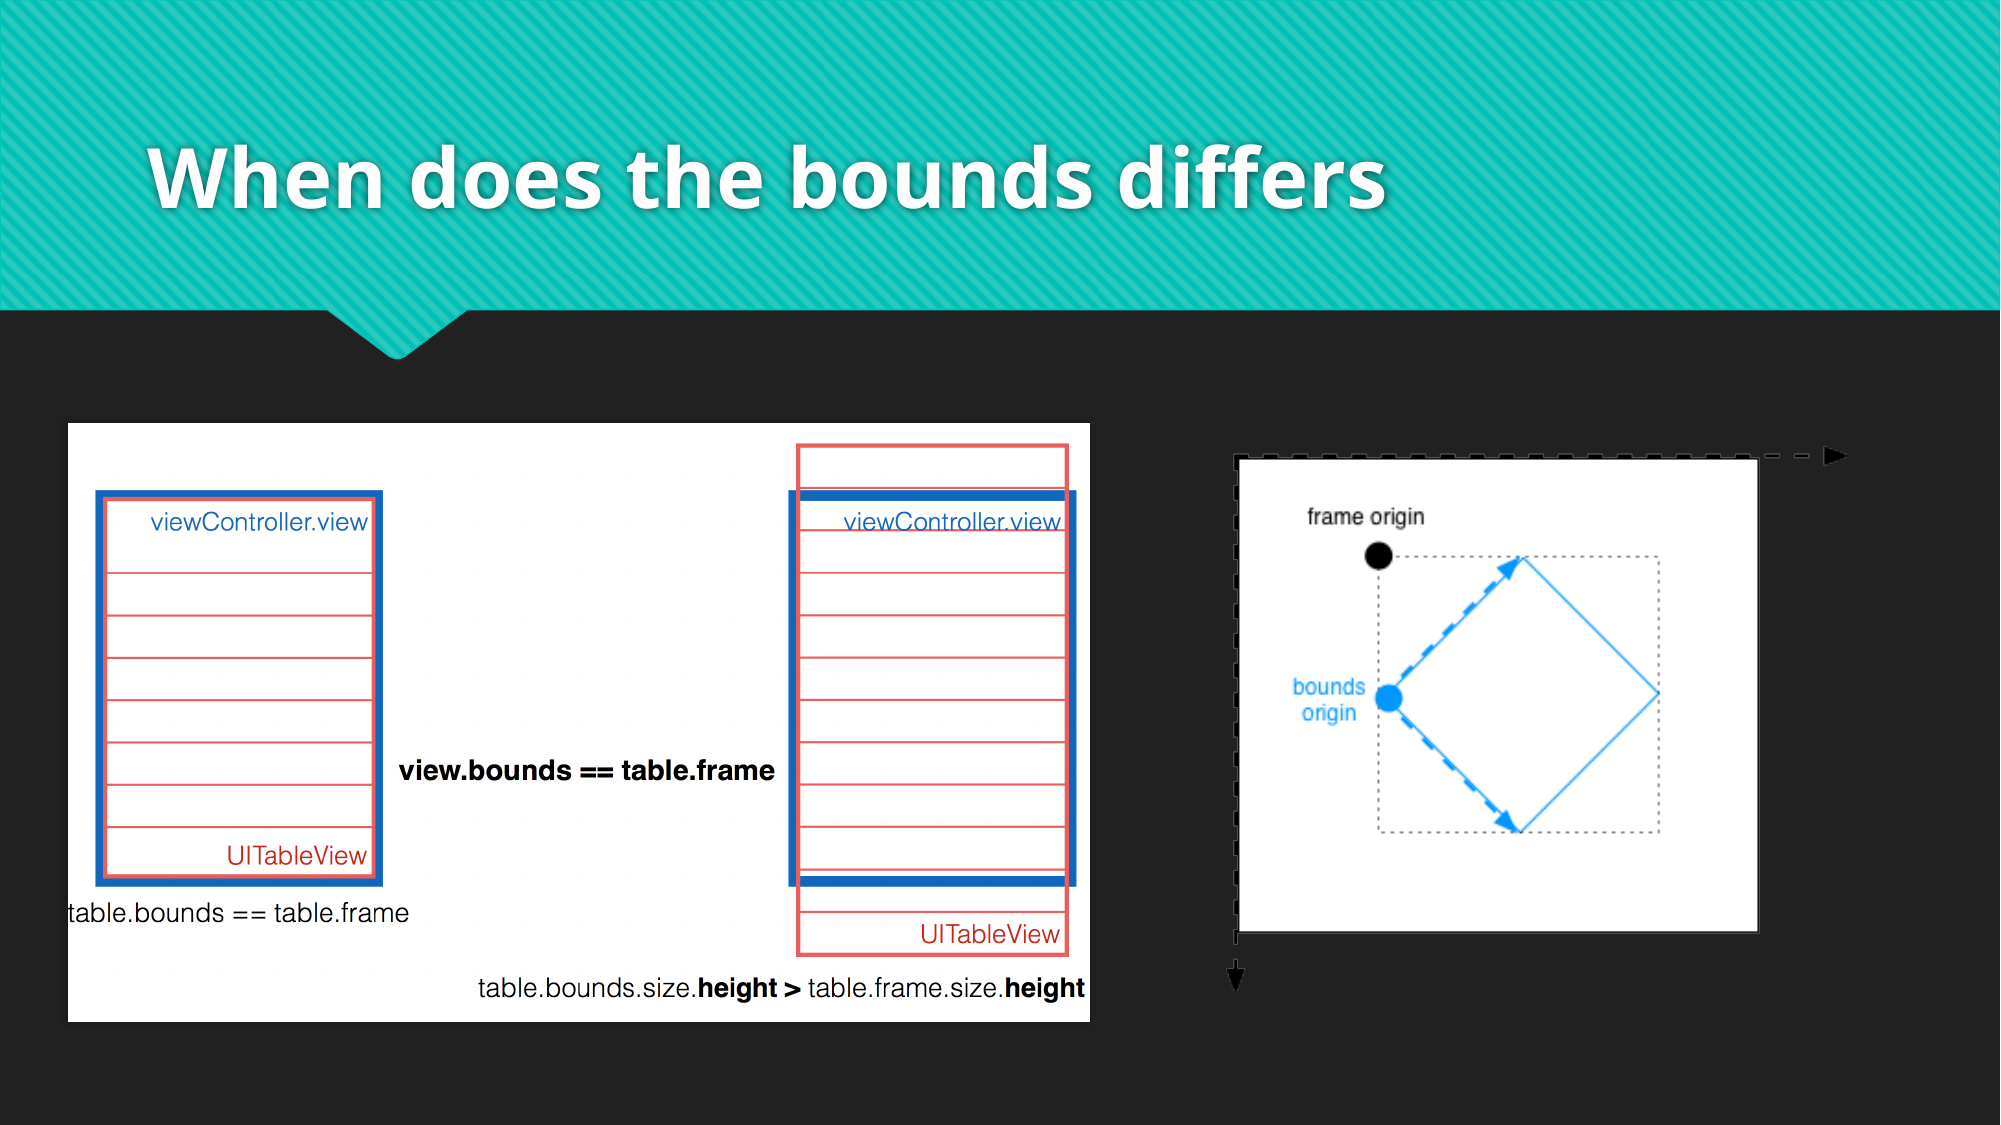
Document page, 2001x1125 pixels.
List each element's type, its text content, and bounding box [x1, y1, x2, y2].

picture [1201, 423, 1899, 1029]
title When does the bounds differs [132, 73, 1868, 233]
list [68, 423, 1090, 1023]
